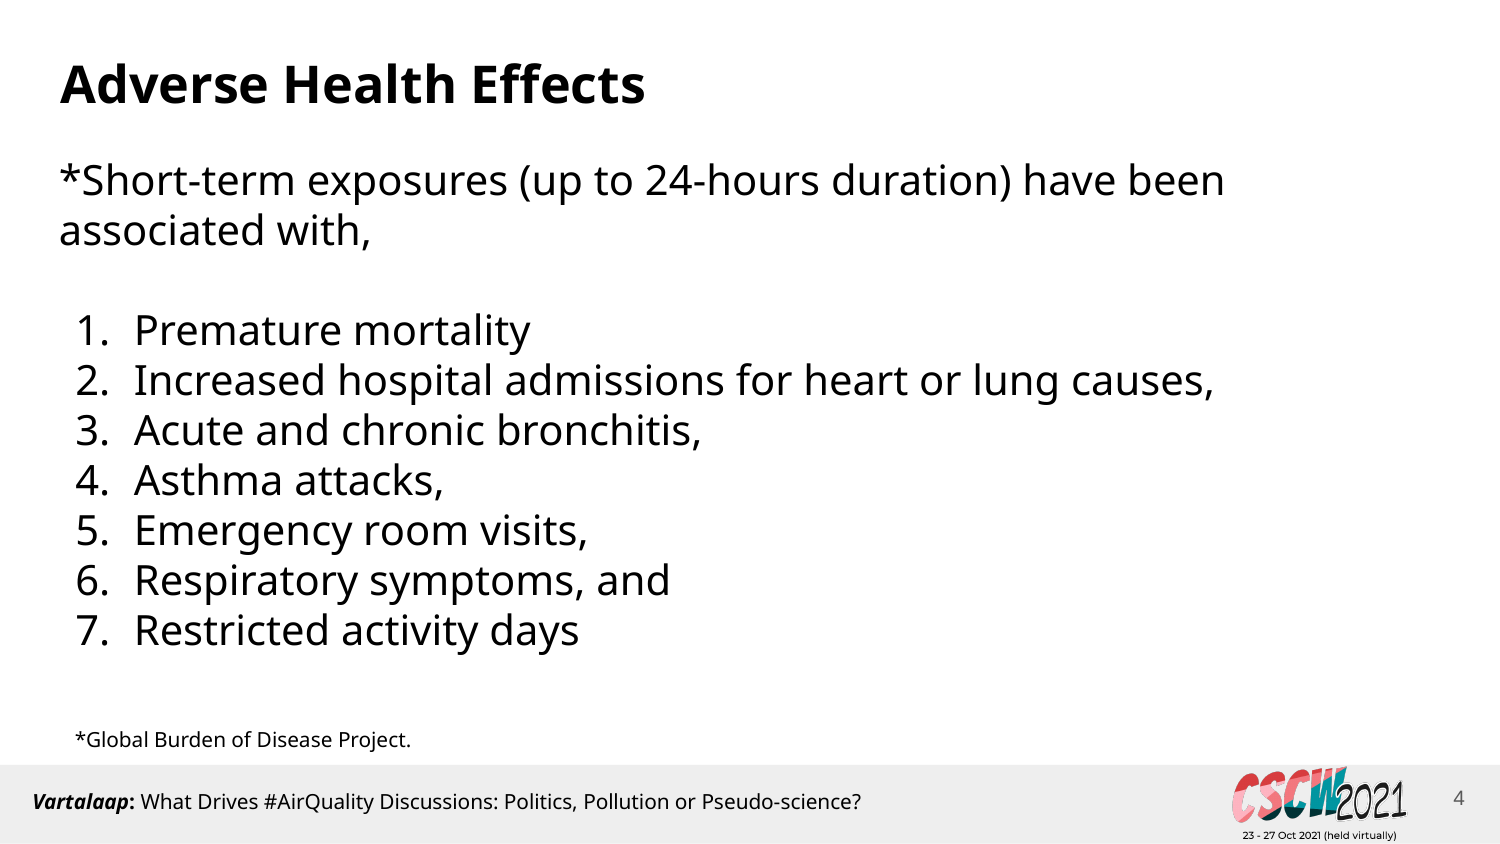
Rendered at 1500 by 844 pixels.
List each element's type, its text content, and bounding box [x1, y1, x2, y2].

picture [1230, 764, 1410, 844]
text_box *Global Burden of Disease Project. [59, 713, 1469, 764]
text_box Adverse Health Effects [45, 36, 1469, 130]
text_box Vartalaap: What Drives #AirQuality Discussions: Politics, Pollution or Pseudo-science? [17, 773, 974, 844]
slide_number ‹#› [1410, 764, 1480, 830]
text_box [0, 764, 1229, 844]
text_box [1414, 764, 1500, 844]
text_box *Short-term exposures (up to 24-hours duration) have been associated with, Premature mortality Increased hospital admissions for heart or lung causes, Acute and chronic bronchitis, Asthma attacks, Emergency room visits, Respiratory symptoms, and Restricted activity days [43, 139, 1377, 670]
